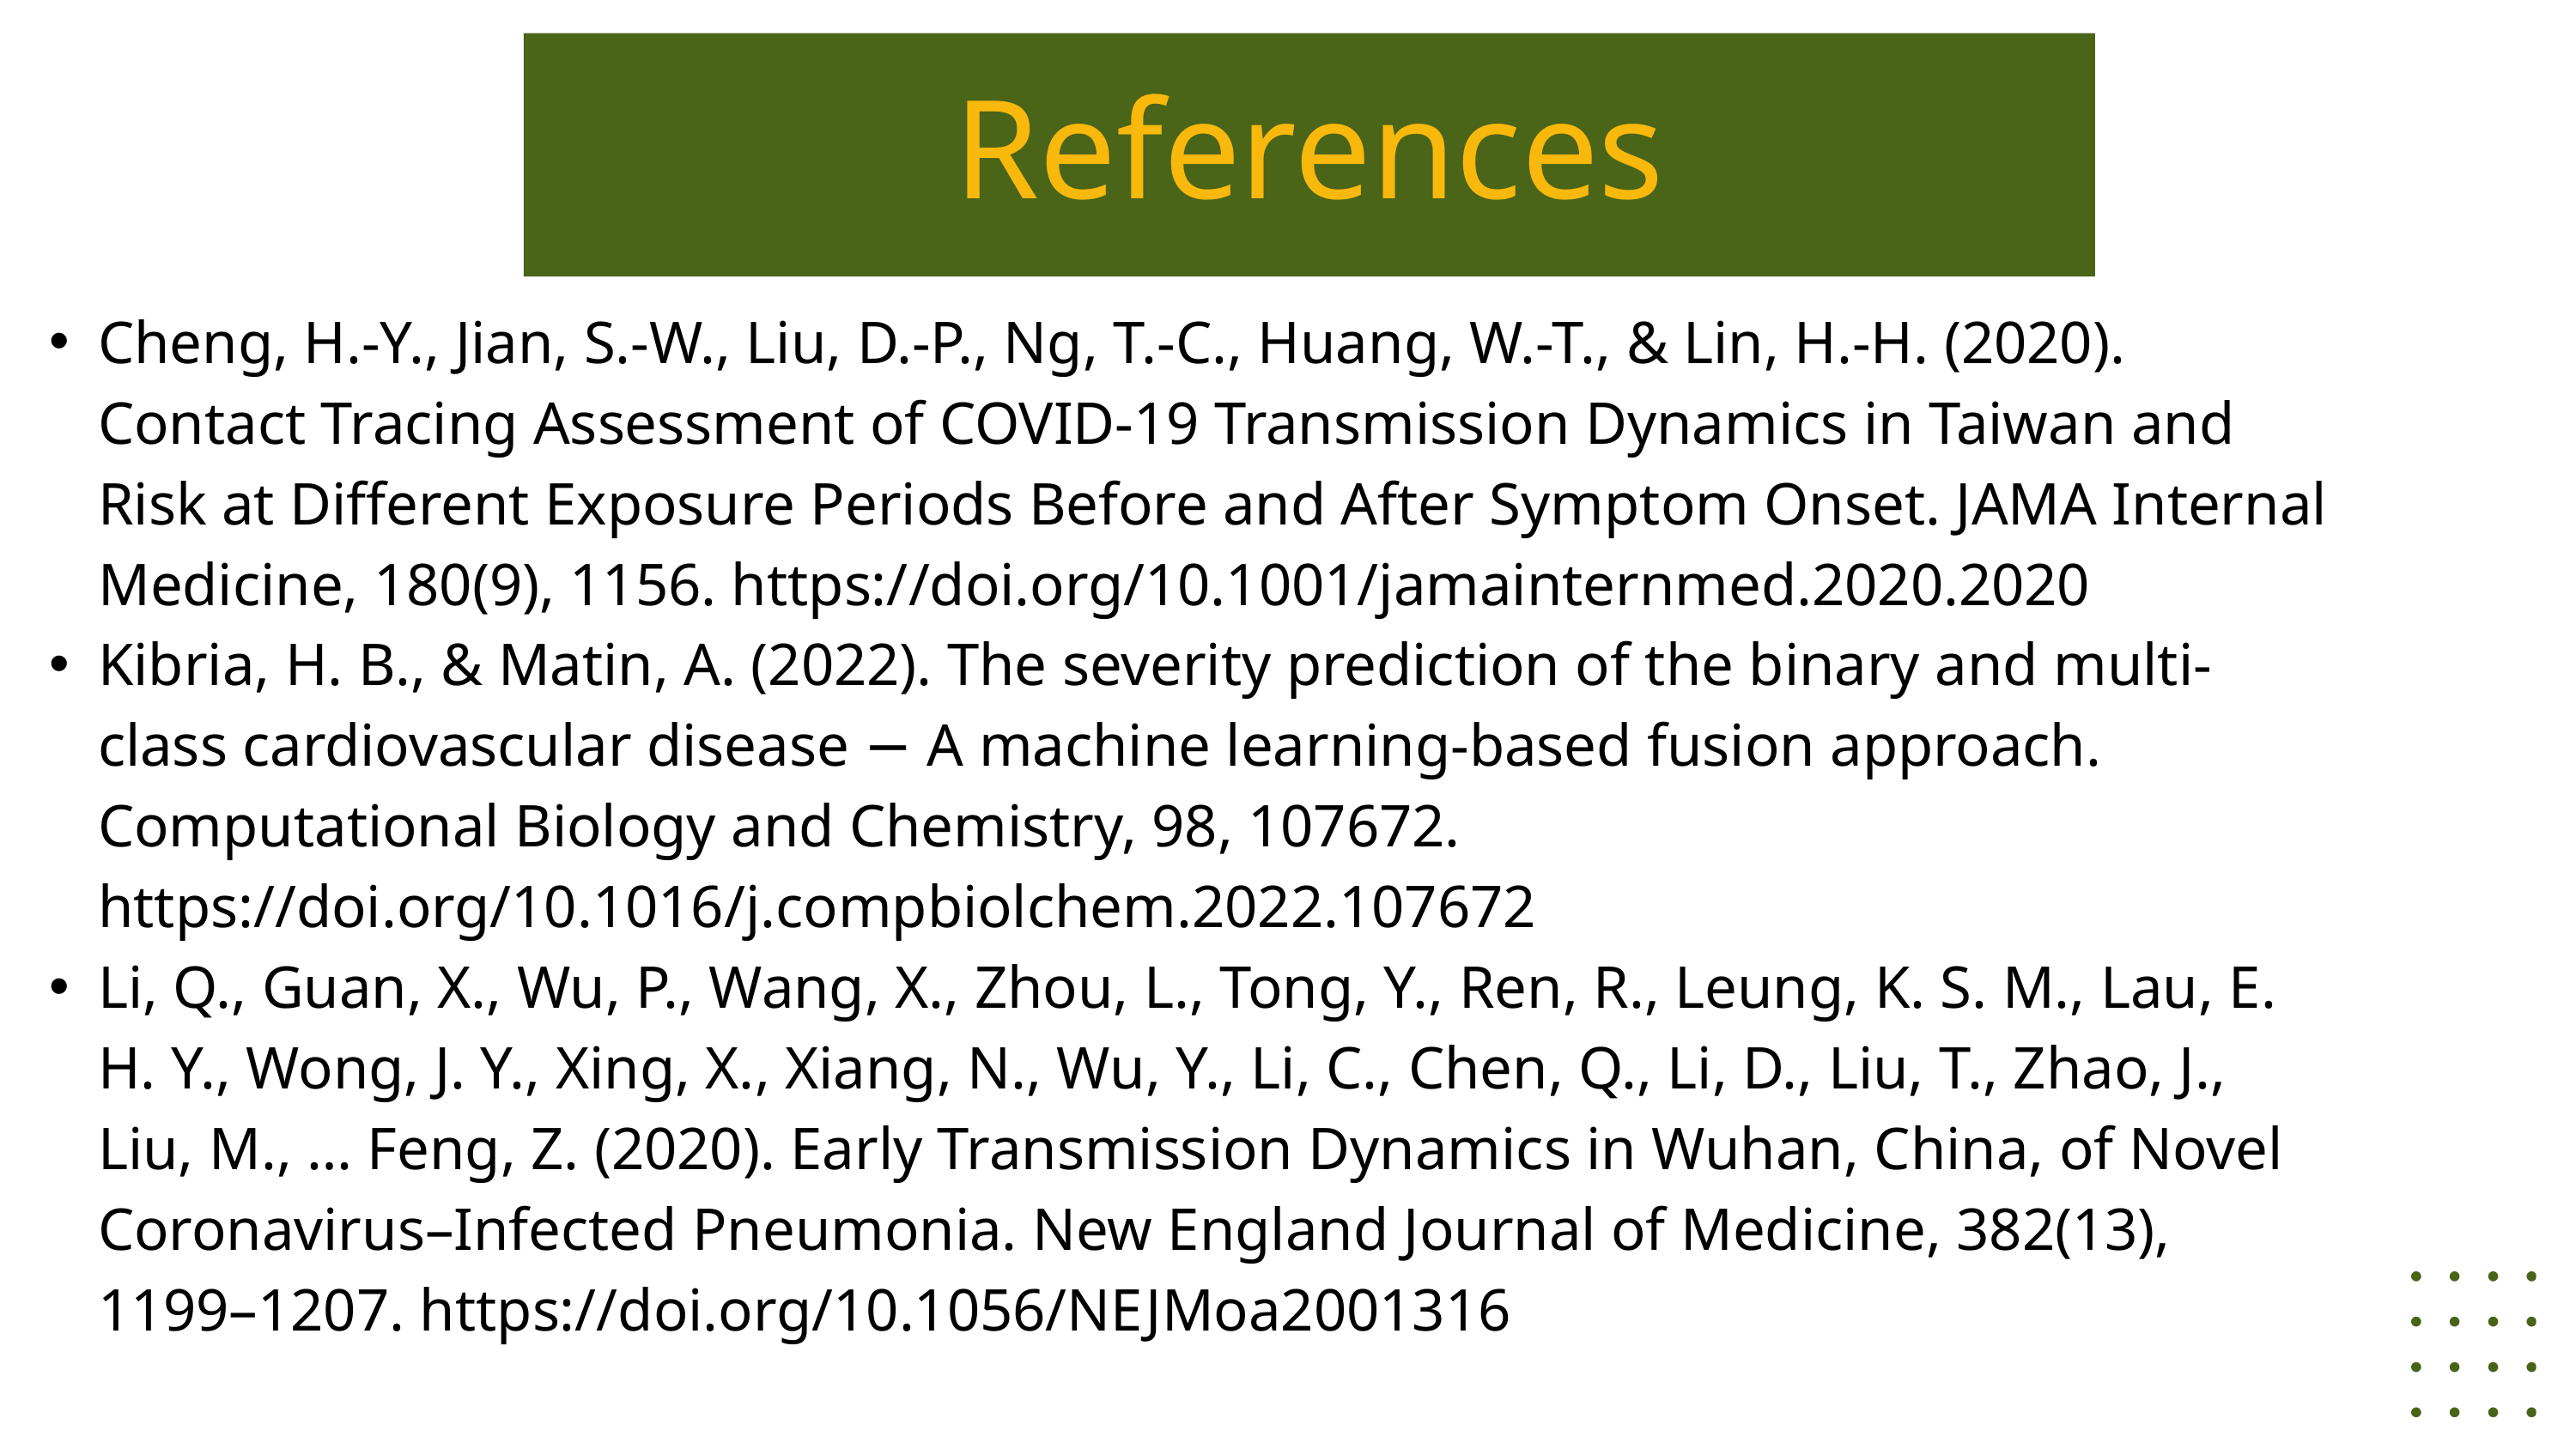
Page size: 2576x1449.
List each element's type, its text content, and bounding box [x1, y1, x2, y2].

text_box Cheng, H.-Y., Jian, S.-W., Liu, D.-P., Ng, T.-C., Huang, W.-T., & Lin, H.-H. (2020). Contact Tracing Assessment of COVID-19 Transmission Dynamics in Taiwan and Risk at Different Exposure Periods Before and After Symptom Onset. JAMA Internal Medicine, 180(9), 1156. https://doi.org/10.1001/jamainternmed.2020.2020 Kibria, H. B., & Matin, A. (2022). The severity prediction of the binary and multi-class cardiovascular disease − A machine learning-based fusion approach. Computational Biology and Chemistry, 98, 107672. https://doi.org/10.1016/j.compbiolchem.2022.107672 Li, Q., Guan, X., Wu, P., Wang, X., Zhou, L., Tong, Y., Ren, R., Leung, K. S. M., Lau, E. H. Y., Wong, J. Y., Xing, X., Xiang, N., Wu, Y., Li, C., Chen, Q., Li, D., Liu, T., Zhao, J., Liu, M., … Feng, Z. (2020). Early Transmission Dynamics in Wuhan, China, of Novel Coronavirus–Infected Pneumonia. New England Journal of Medicine, 382(13), 1199–1207. https://doi.org/10.1056/NEJMoa2001316 [0, 294, 2329, 1343]
text_box References [544, 106, 2074, 227]
text_box [2411, 1271, 2537, 1418]
text_box [523, 33, 2095, 277]
